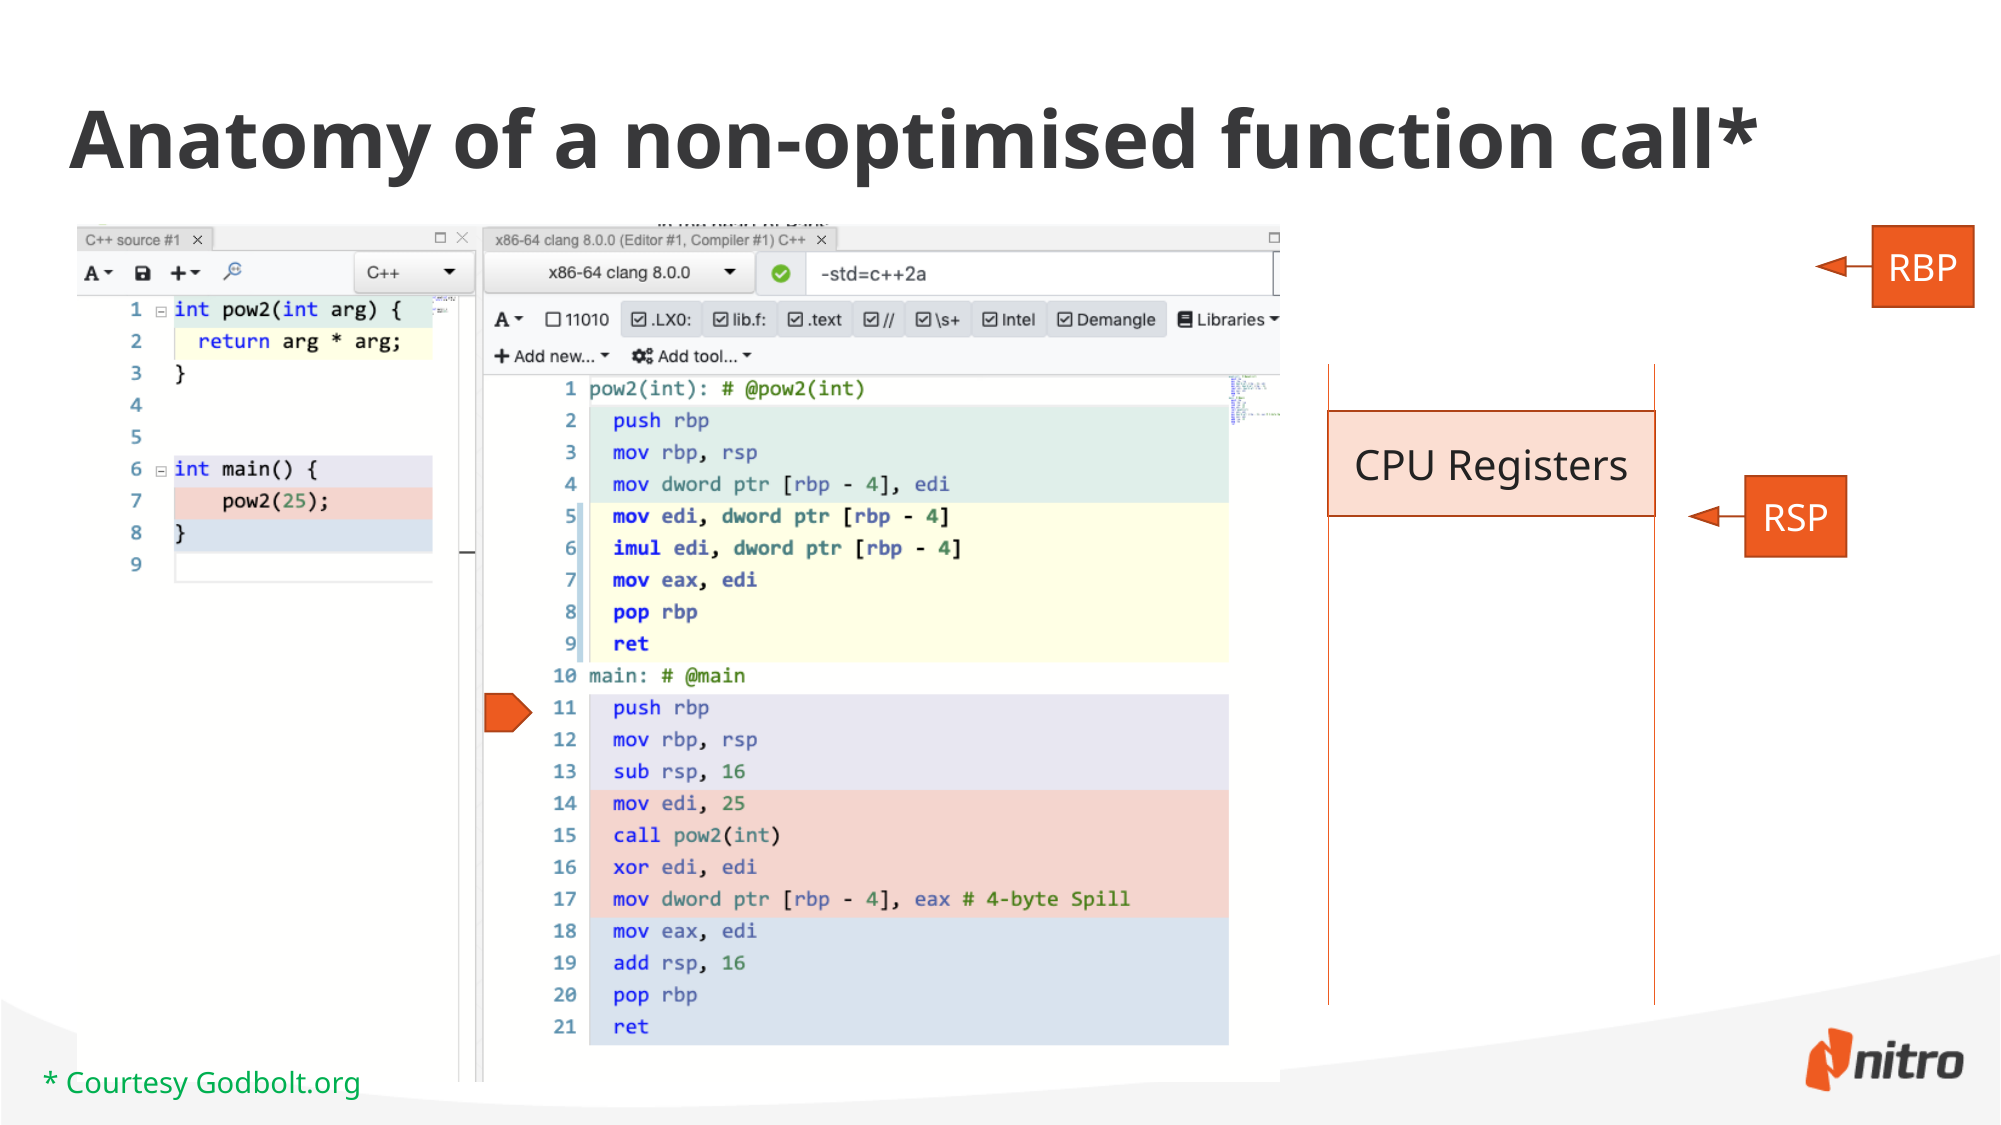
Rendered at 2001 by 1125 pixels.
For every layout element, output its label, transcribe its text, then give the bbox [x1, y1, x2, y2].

text_box * Courtesy Godbolt.org [27, 1056, 602, 1107]
title Anatomy of a non-optimised function call* [54, 59, 1943, 225]
text_box CPU Registers [1329, 410, 1654, 517]
text_box RBP [1815, 225, 1975, 308]
text_box RSP [1687, 475, 1848, 558]
picture [0, 0, 2001, 1125]
